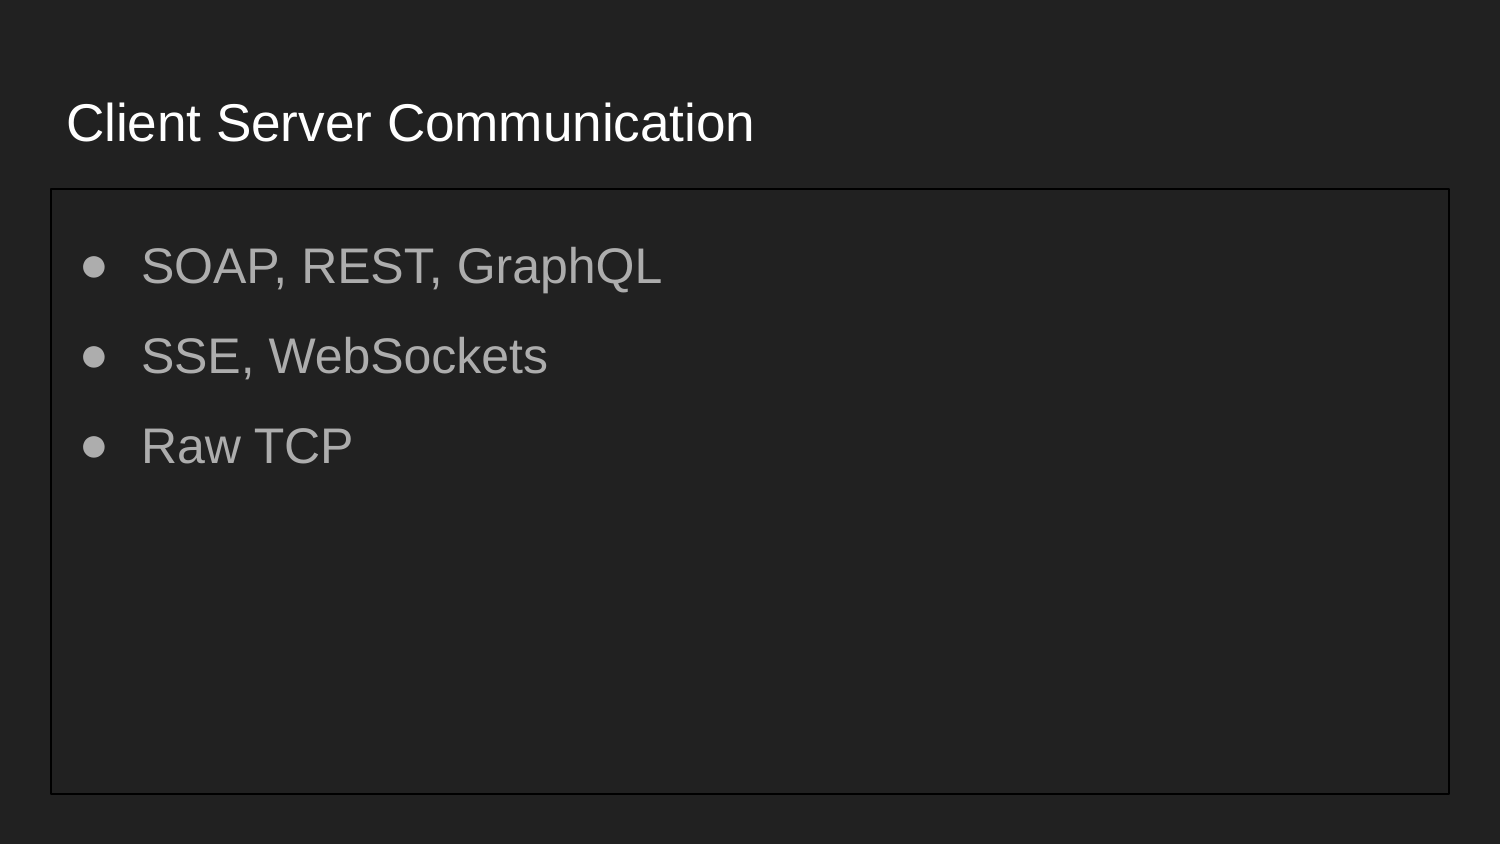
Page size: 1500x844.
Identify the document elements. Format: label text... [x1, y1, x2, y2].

list SOAP, REST, GraphQL SSE, WebSockets Raw TCP [51, 189, 1449, 795]
title Client Server Communication [51, 72, 1449, 167]
